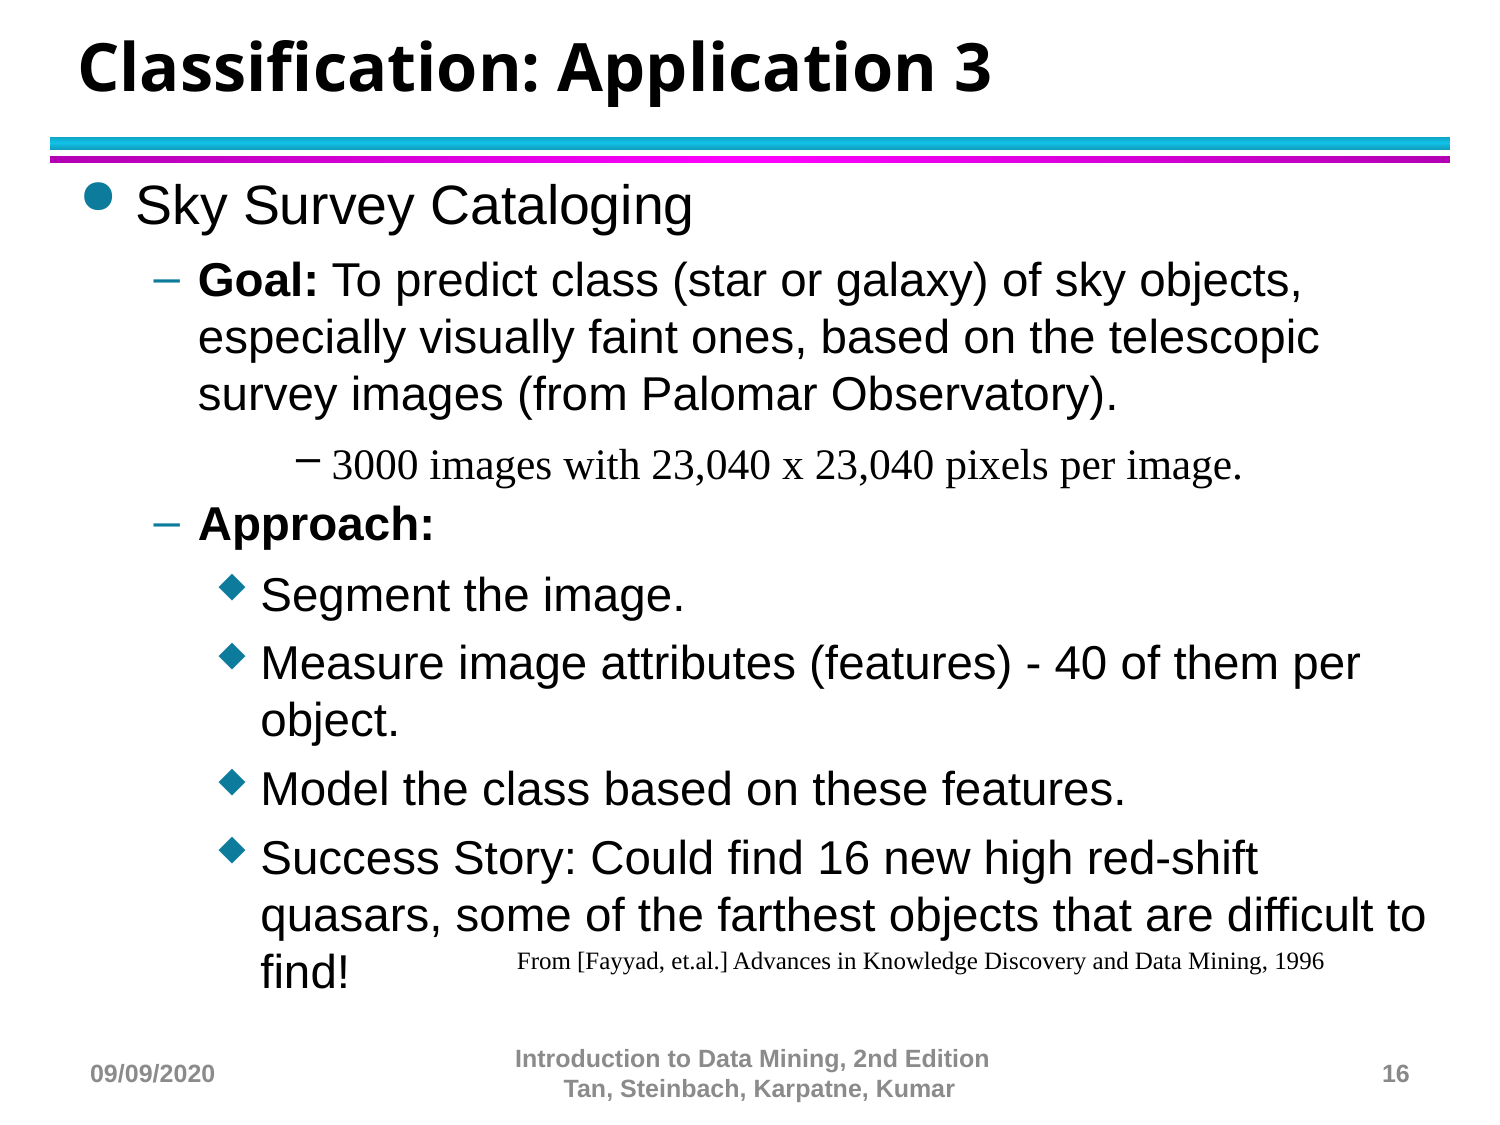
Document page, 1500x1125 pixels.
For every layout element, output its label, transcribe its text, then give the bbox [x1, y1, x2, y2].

footer Introduction to Data Mining, 2nd Edition Tan, Steinbach, Karpatne, Kumar [500, 1042, 1013, 1103]
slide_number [75, 1042, 425, 1103]
title Classification: Application 3 [62, 24, 1421, 113]
slide_number 16 [1074, 1042, 1425, 1103]
list Sky Survey Cataloging Goal: To predict class (star or galaxy) of sky objects, especially visually faint ones, based on the telescopic survey images (from Palomar Observatory). 3000 images with 23,040 x 23,040 pixels per image. Approach: Segment the image. Measure image attributes (features) - 40 of them per object. Model the class based on these features. Success Story: Could find 16 new high red-shift quasars, some of the farthest objects that are difficult to find! [67, 162, 1463, 1013]
text_box From [Fayyad, et.al.] Advances in Knowledge Discovery and Data Mining, 1996 [502, 937, 1341, 983]
